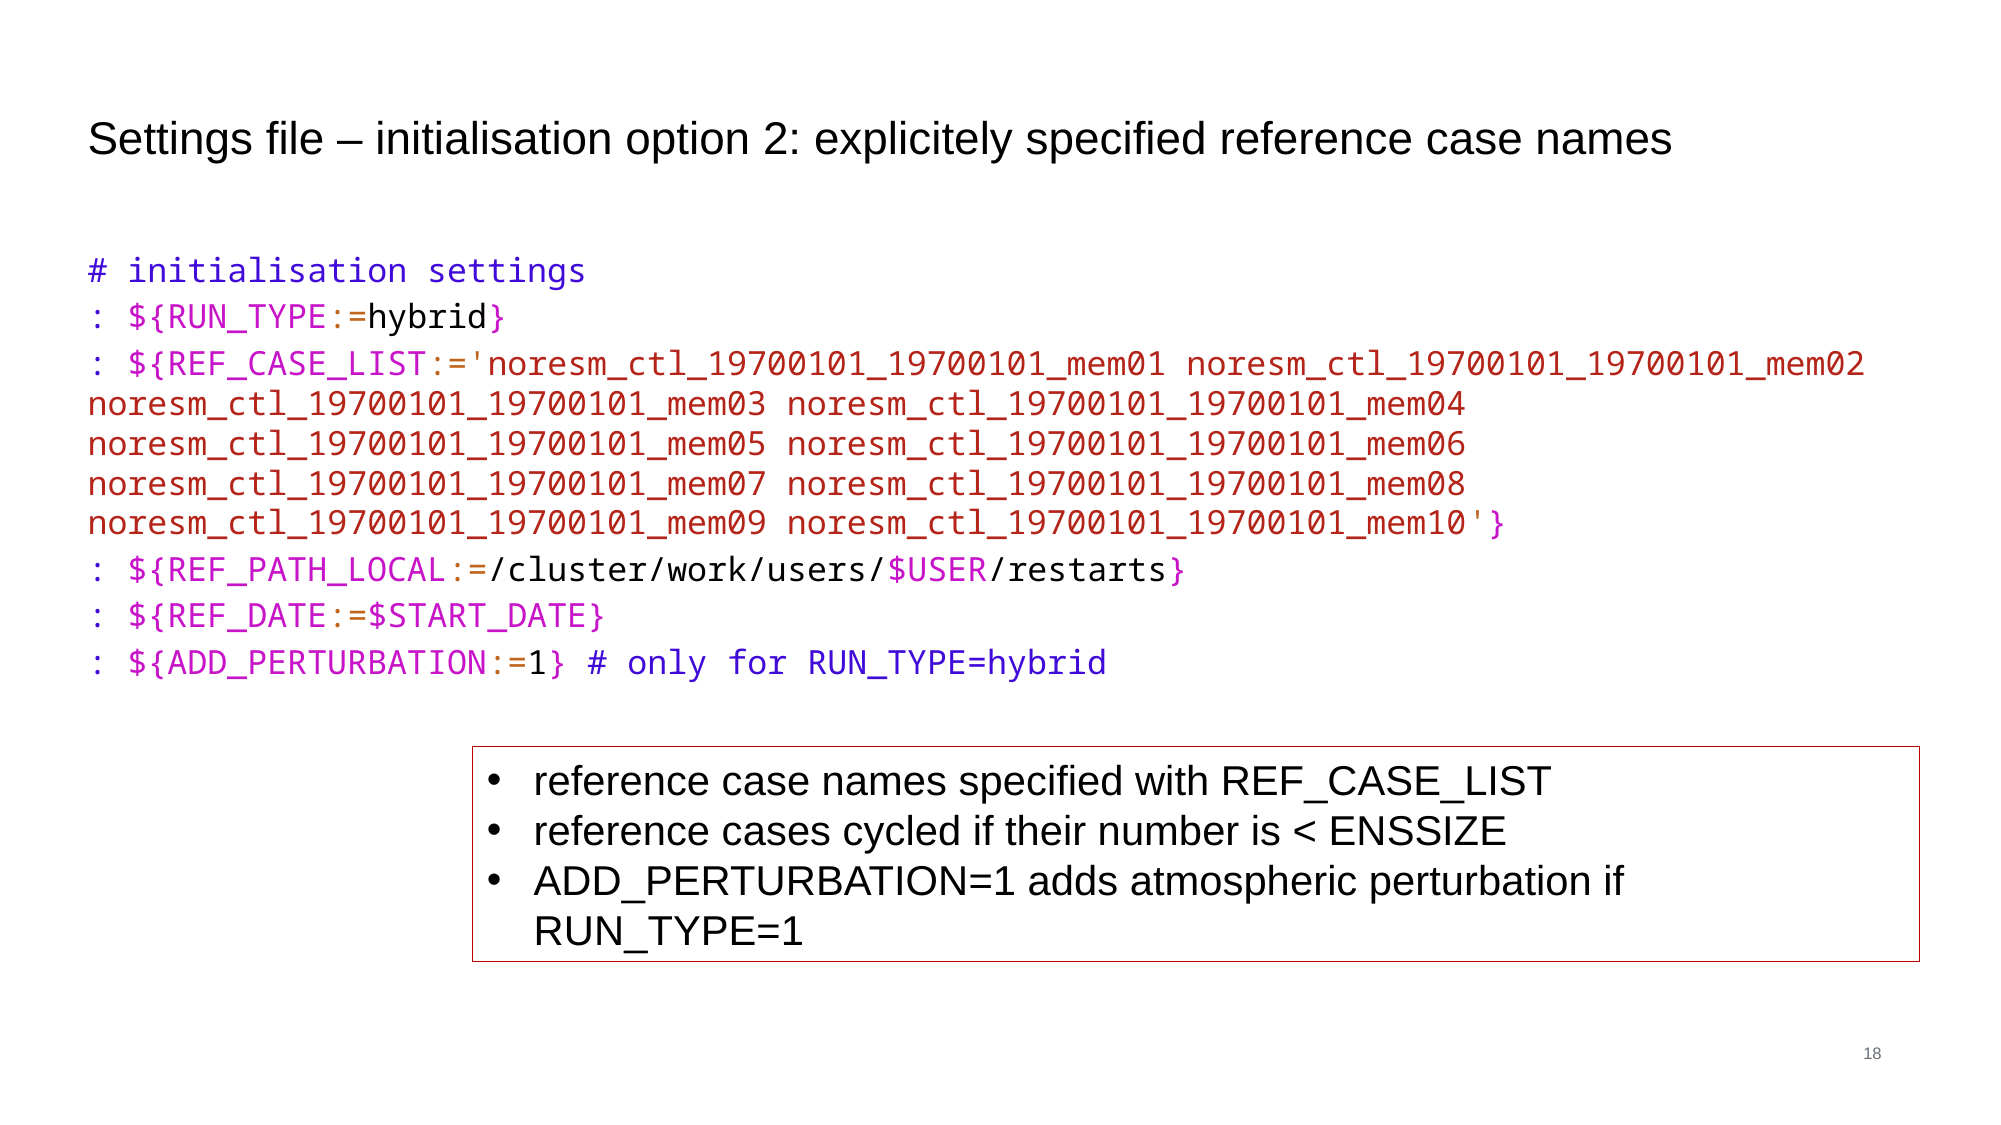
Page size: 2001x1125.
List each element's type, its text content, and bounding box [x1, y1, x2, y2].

list # initialisation settings : ${RUN_TYPE:=hybrid} : ${REF_CASE_LIST:='noresm_ctl_19700101_19700101_mem01 noresm_ctl_19700101_19700101_mem02 noresm_ctl_19700101_19700101_mem03 noresm_ctl_19700101_19700101_mem04 noresm_ctl_19700101_19700101_mem05 noresm_ctl_19700101_19700101_mem06 noresm_ctl_19700101_19700101_mem07 noresm_ctl_19700101_19700101_mem08 noresm_ctl_19700101_19700101_mem09 noresm_ctl_19700101_19700101_mem10'} : ${REF_PATH_LOCAL:=/cluster/work/users/$USER/restarts} : ${REF_DATE:=$START_DATE} : ${ADD_PERTURBATION:=1} # only for RUN_TYPE=hybrid [87, 202, 1953, 1125]
text_box reference case names specified with REF_CASE_LIST reference cases cycled if their number is < ENSSIZE ADD_PERTURBATION=1 adds atmospheric perturbation if RUN_TYPE=1 [472, 746, 1920, 962]
title Settings file – initialisation option 2: explicitely specified reference case names [87, 108, 1971, 164]
slide_number 18 [1421, 1043, 1882, 1064]
